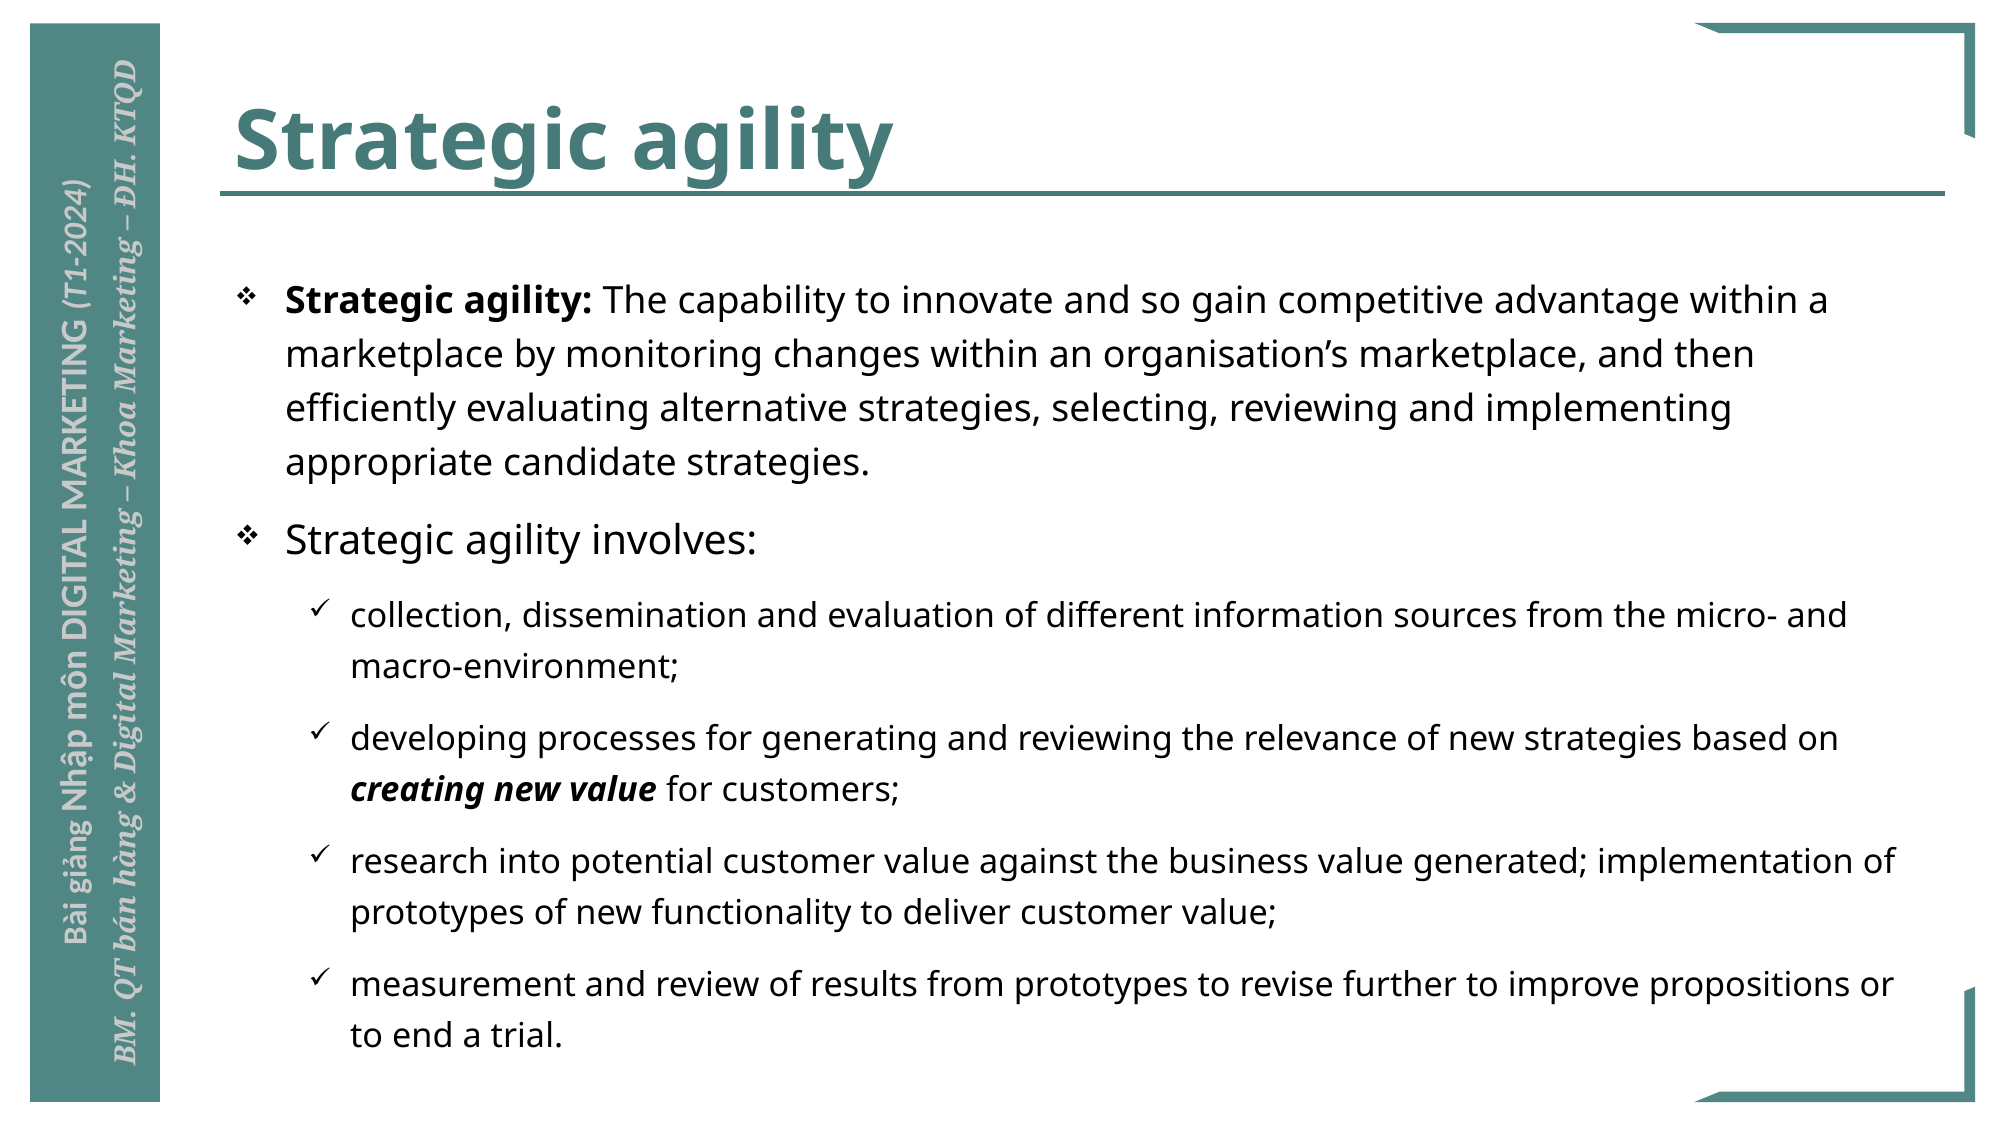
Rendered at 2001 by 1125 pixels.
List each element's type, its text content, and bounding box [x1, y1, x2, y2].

list Strategic agility: The capability to innovate and so gain competitive advantage within a marketplace by monitoring changes within an organisation’s marketplace, and then efficiently evaluating alternative strategies, selecting, reviewing and implementing appropriate candidate strategies. Strategic agility involves: collection, dissemination and evaluation of different information sources from the micro- and macro-environment; developing processes for generating and reviewing the relevance of new strategies based on creating new value for customers; research into potential customer value against the business value generated; implementation of prototypes of new functionality to deliver customer value; measurement and review of results from prototypes to revise further to improve propositions or to end a trial. [220, 260, 1946, 1070]
title Strategic agility [220, 55, 1946, 229]
